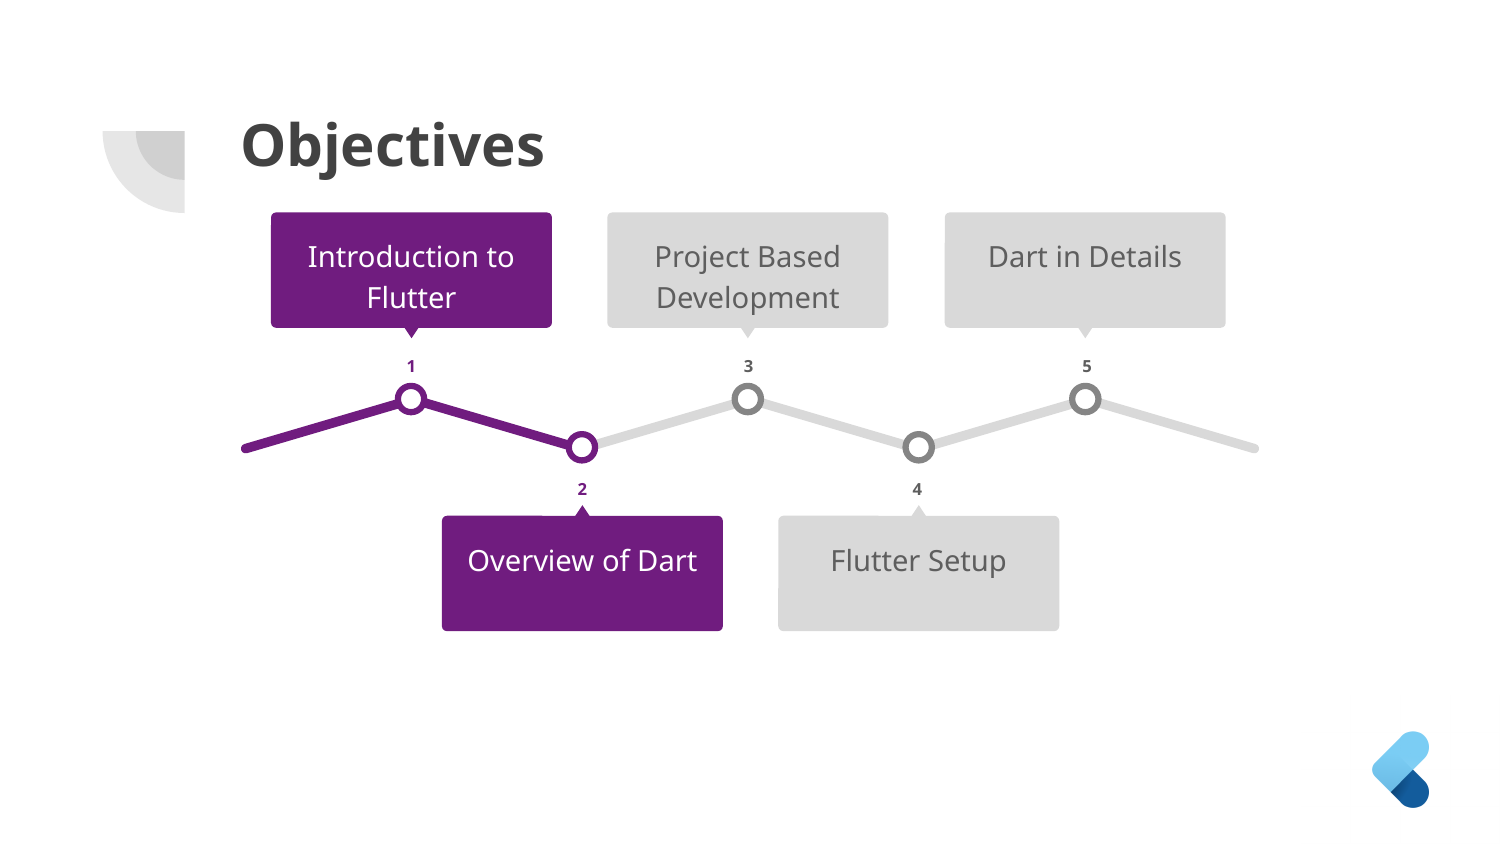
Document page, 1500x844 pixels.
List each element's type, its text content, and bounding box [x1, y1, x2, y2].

text_box [1160, 426, 1259, 454]
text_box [944, 212, 1226, 418]
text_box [607, 212, 889, 418]
title Objectives [225, 93, 1379, 258]
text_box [270, 212, 553, 418]
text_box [441, 429, 724, 632]
text_box [241, 426, 340, 454]
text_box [778, 429, 1060, 632]
picture [1301, 695, 1500, 844]
